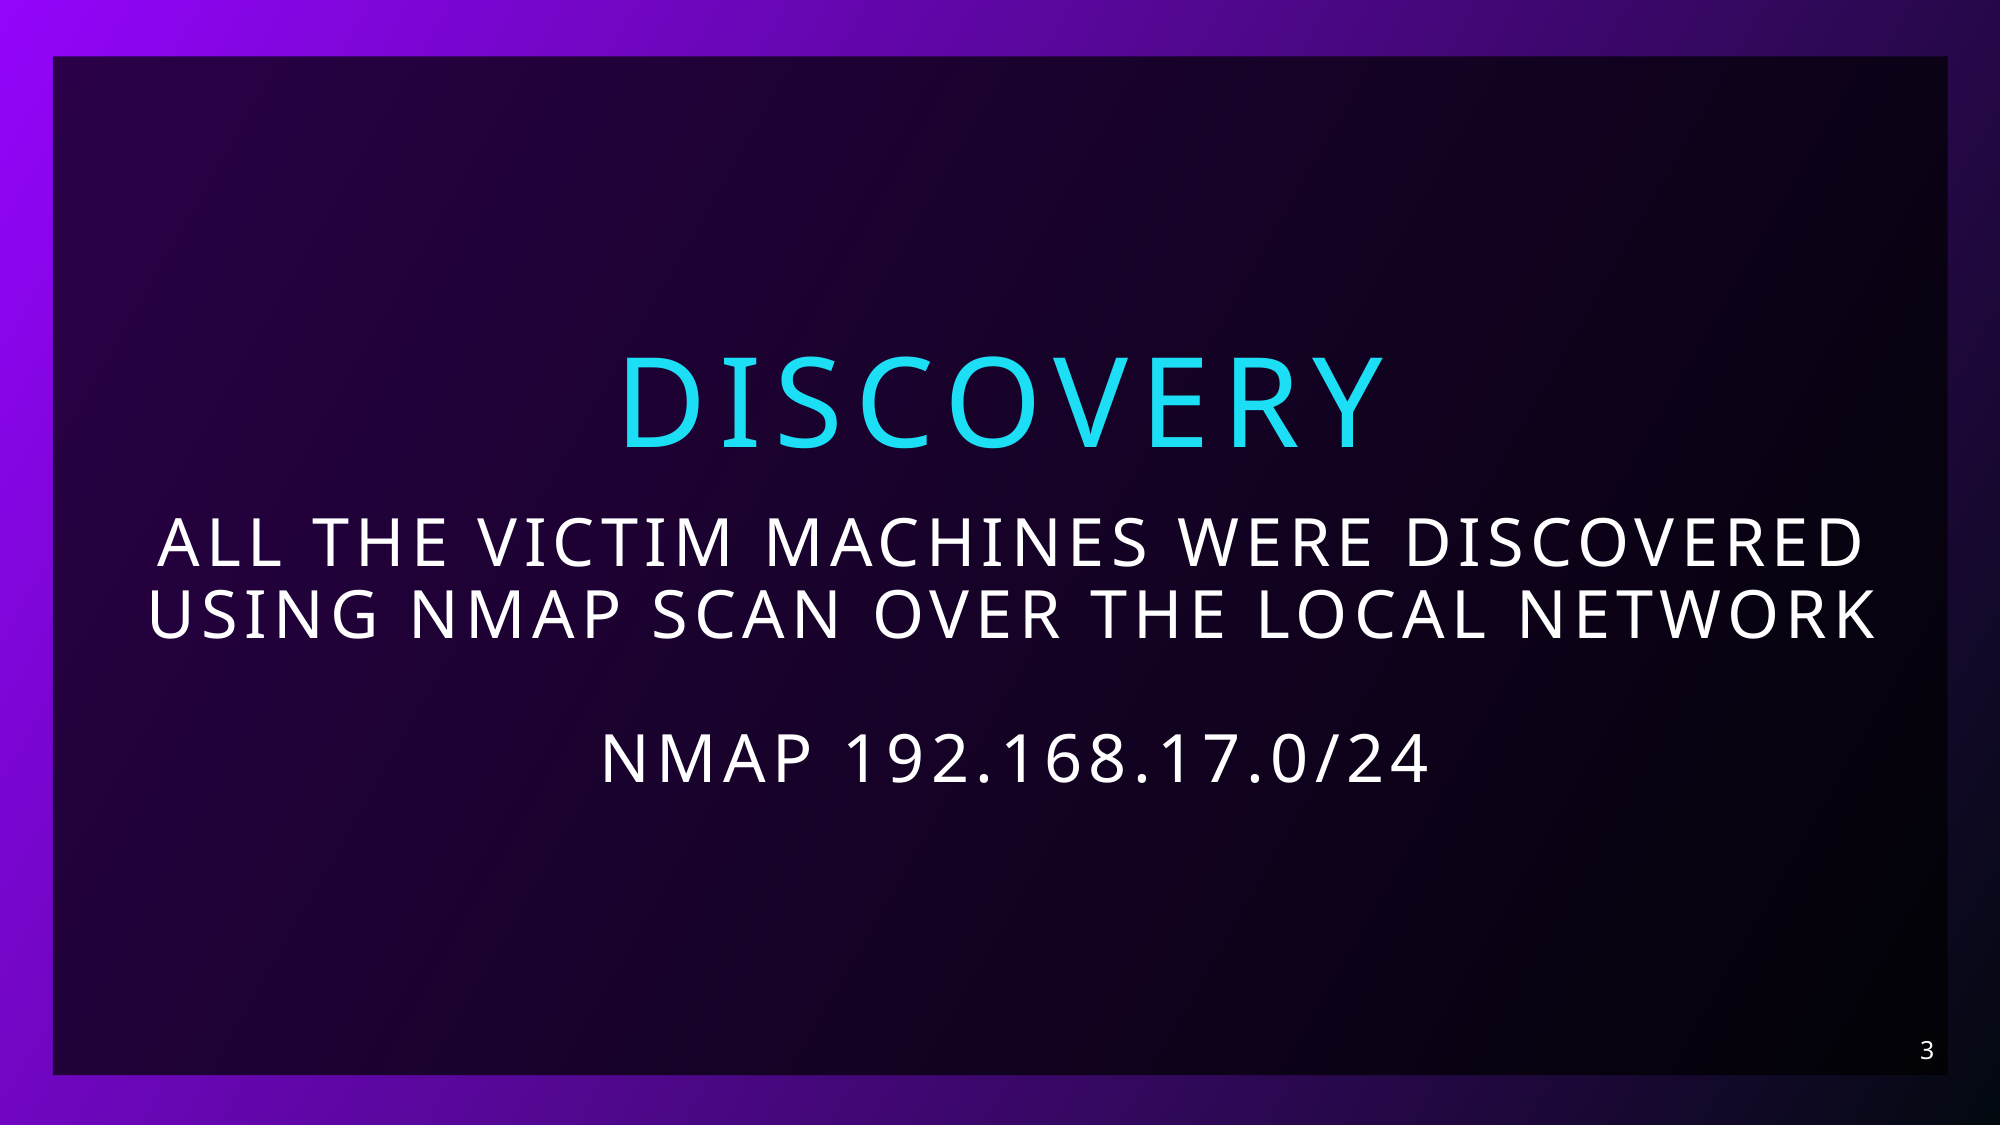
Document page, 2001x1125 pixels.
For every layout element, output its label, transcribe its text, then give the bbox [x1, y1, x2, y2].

slide_number 3 [1499, 1021, 1950, 1082]
subtitle Discovery [51, 332, 1949, 724]
title All the Victim machines were discovered using nmap scan over the local network nmap 192.168.17.0/24 [67, 200, 1963, 805]
